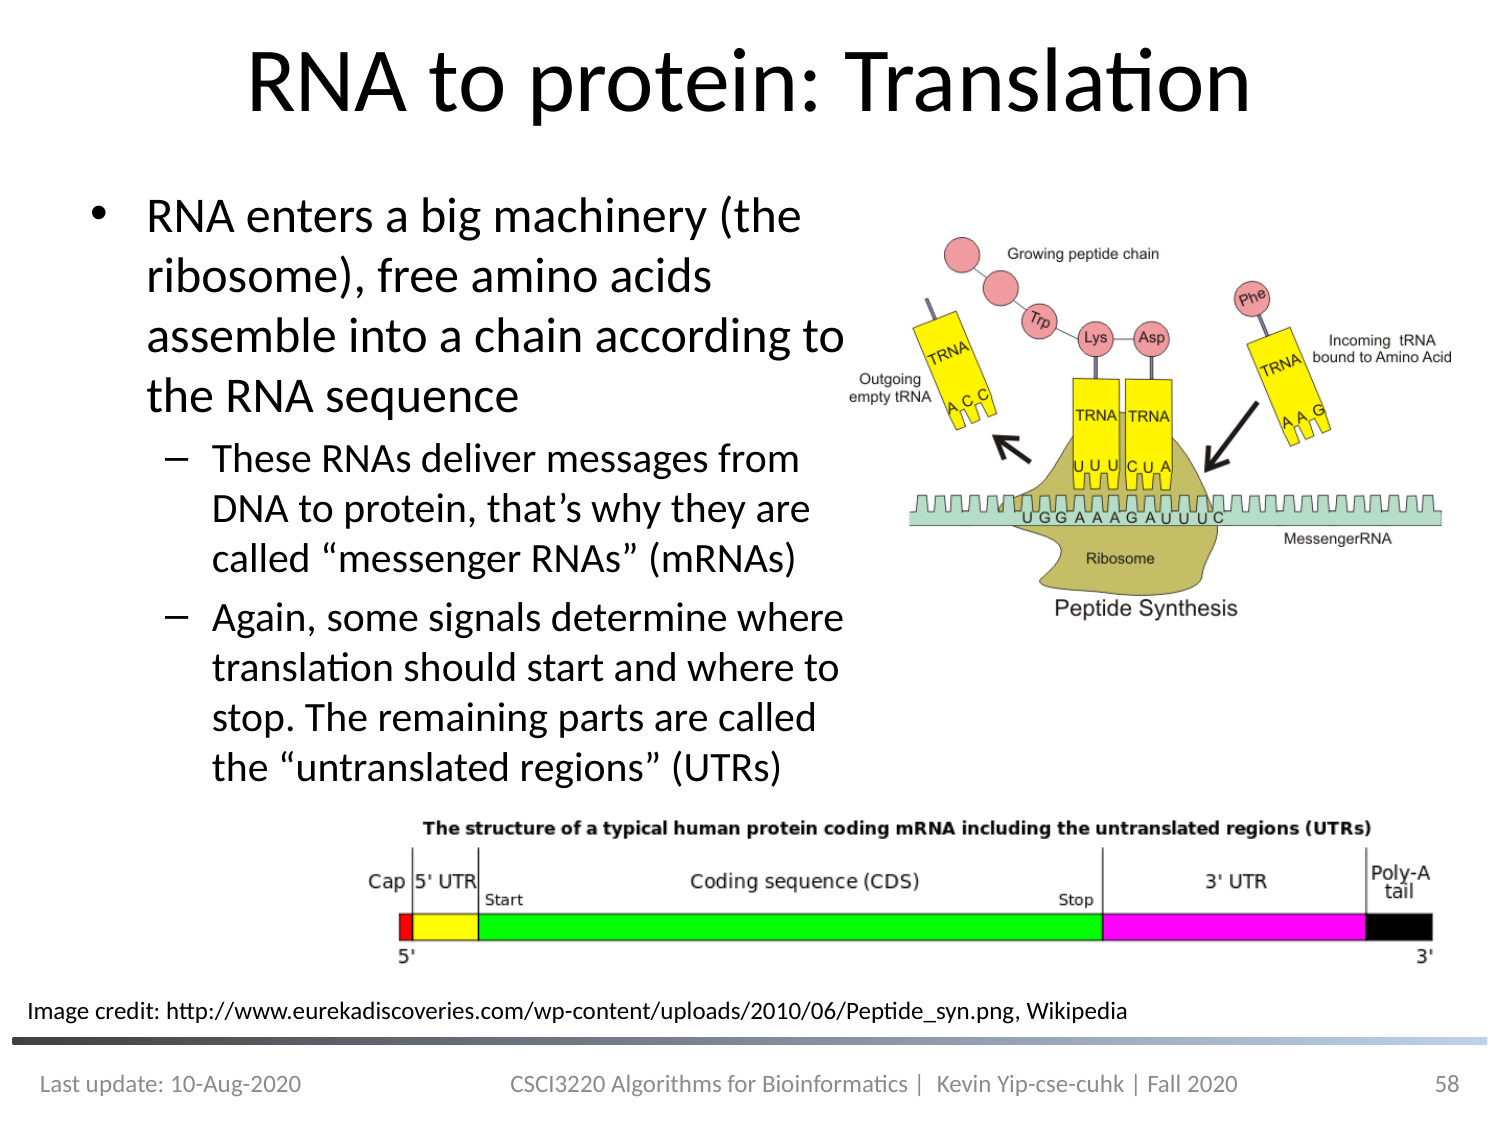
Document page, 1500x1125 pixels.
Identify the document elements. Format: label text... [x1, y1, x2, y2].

slide_number Last update: 10-Aug-2020 [24, 1052, 437, 1113]
slide_number 58 [1312, 1052, 1475, 1113]
picture [349, 774, 1476, 987]
title RNA to protein: Translation [75, 0, 1425, 150]
list RNA enters a big machinery (the ribosome), free amino acids assemble into a chain according to the RNA sequence These RNAs deliver messages from DNA to protein, that’s why they are called “messenger RNAs” (mRNAs) Again, some signals determine where translation should start and where to stop. The remaining parts are called the “untranslated regions” (UTRs) [75, 174, 875, 987]
text_box Image credit: http://www.eurekadiscoveries.com/wp-content/uploads/2010/06/Peptide_syn.png, Wikipedia [12, 987, 1463, 1033]
footer CSCI3220 Algorithms for Bioinformatics | Kevin Yip-cse-cuhk | Fall 2020 [437, 1052, 1312, 1113]
picture [849, 237, 1451, 622]
